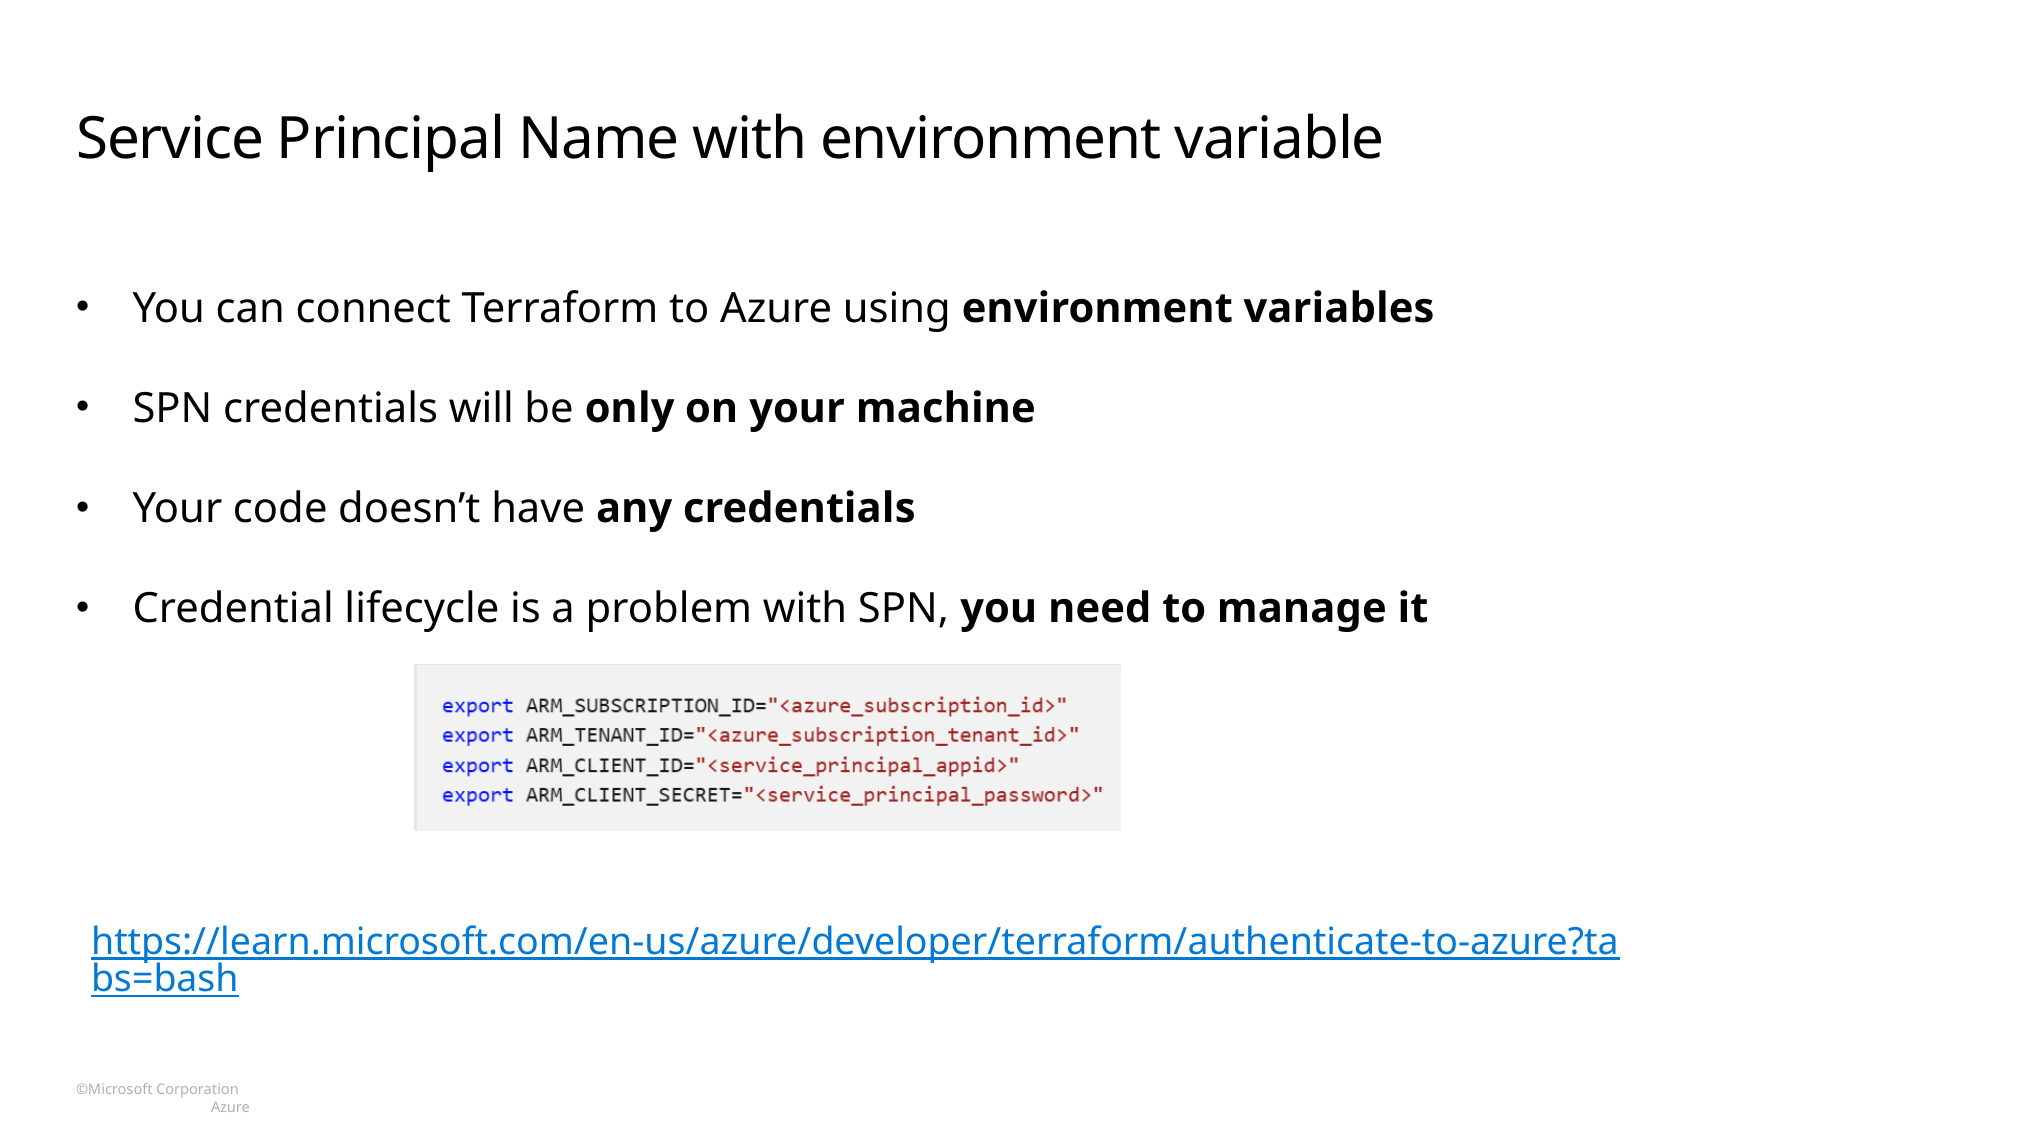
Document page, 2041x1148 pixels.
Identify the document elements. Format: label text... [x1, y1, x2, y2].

picture [413, 664, 1121, 831]
text_box https://learn.microsoft.com/en-us/azure/developer/terraform/authenticate-to-azure?tabs=bash [76, 909, 1657, 976]
title Service Principal Name with environment variable [76, 103, 1969, 172]
list You can connect Terraform to Azure using environment variables SPN credentials will be only on your machine Your code doesn’t have any credentials Credential lifecycle is a problem with SPN, you need to manage it [76, 281, 1647, 635]
